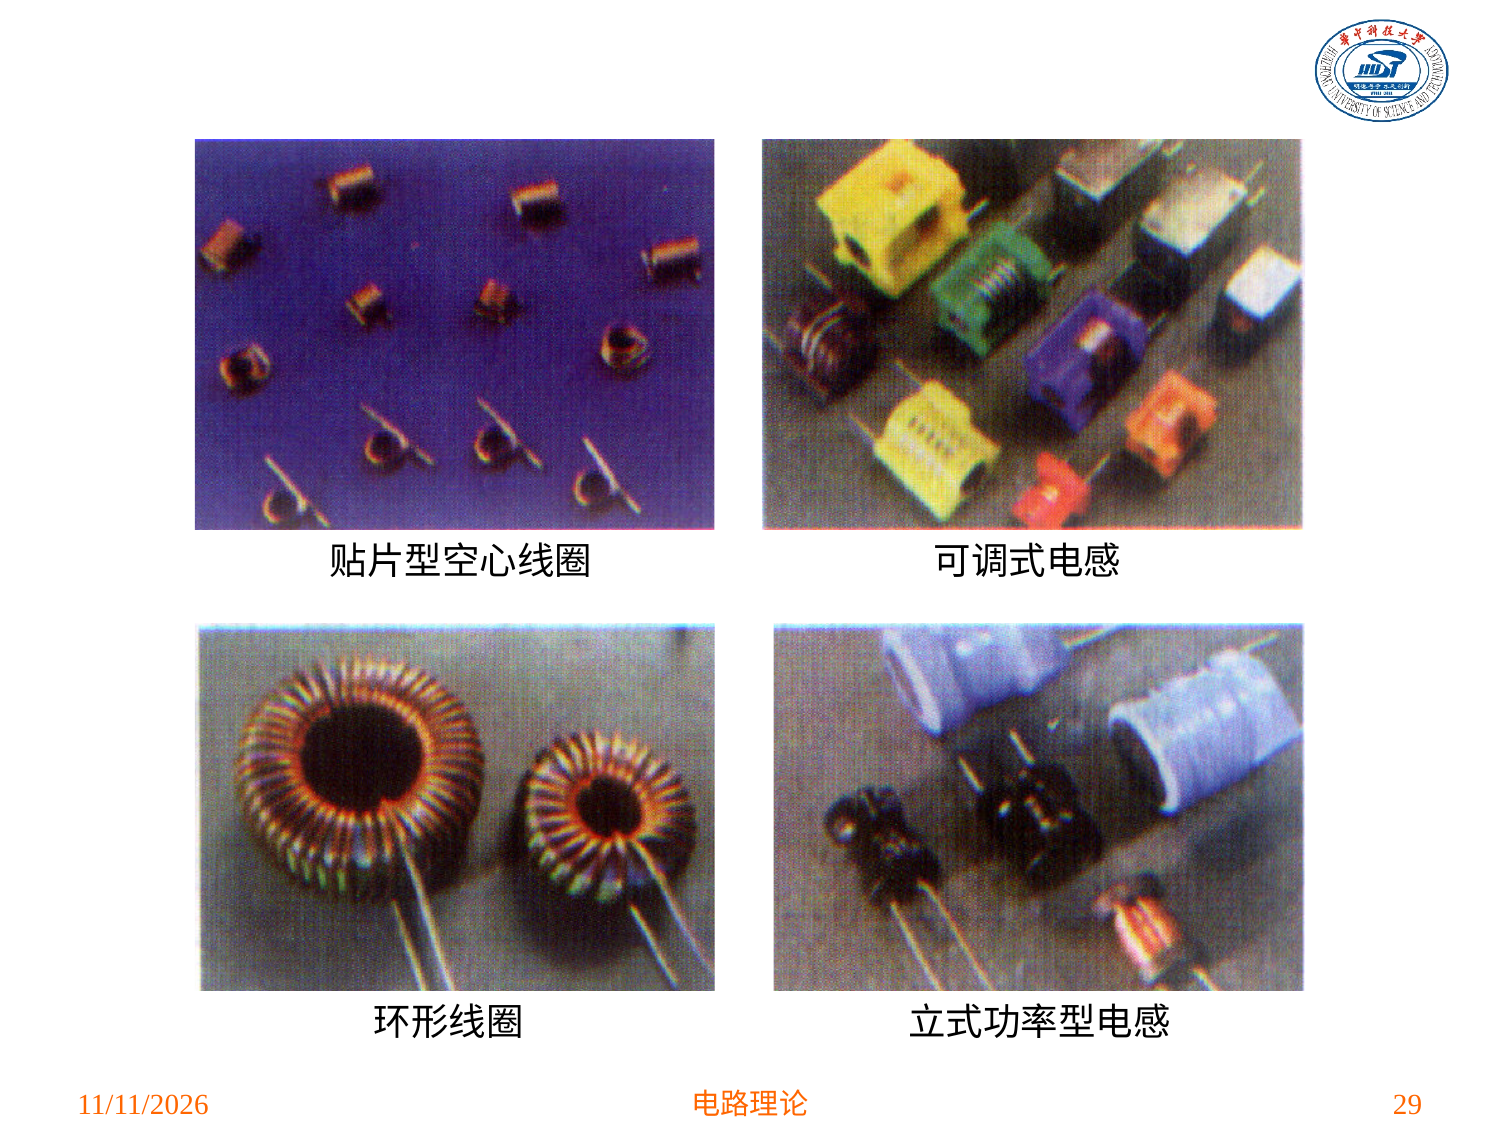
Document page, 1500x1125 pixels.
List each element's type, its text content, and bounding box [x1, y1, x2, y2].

picture [194, 139, 715, 530]
text_box 可调式电感 [785, 530, 1270, 590]
text_box 贴片型空心线圈 [218, 530, 703, 590]
text_box 立式功率型电感 [797, 991, 1282, 1051]
picture [761, 139, 1306, 530]
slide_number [62, 1078, 375, 1125]
slide_number 29 [1125, 1078, 1438, 1125]
picture [1305, 13, 1459, 125]
picture [773, 623, 1305, 991]
footer 电路理论 [512, 1078, 988, 1125]
picture [194, 623, 715, 991]
text_box 环形线圈 [206, 991, 691, 1051]
